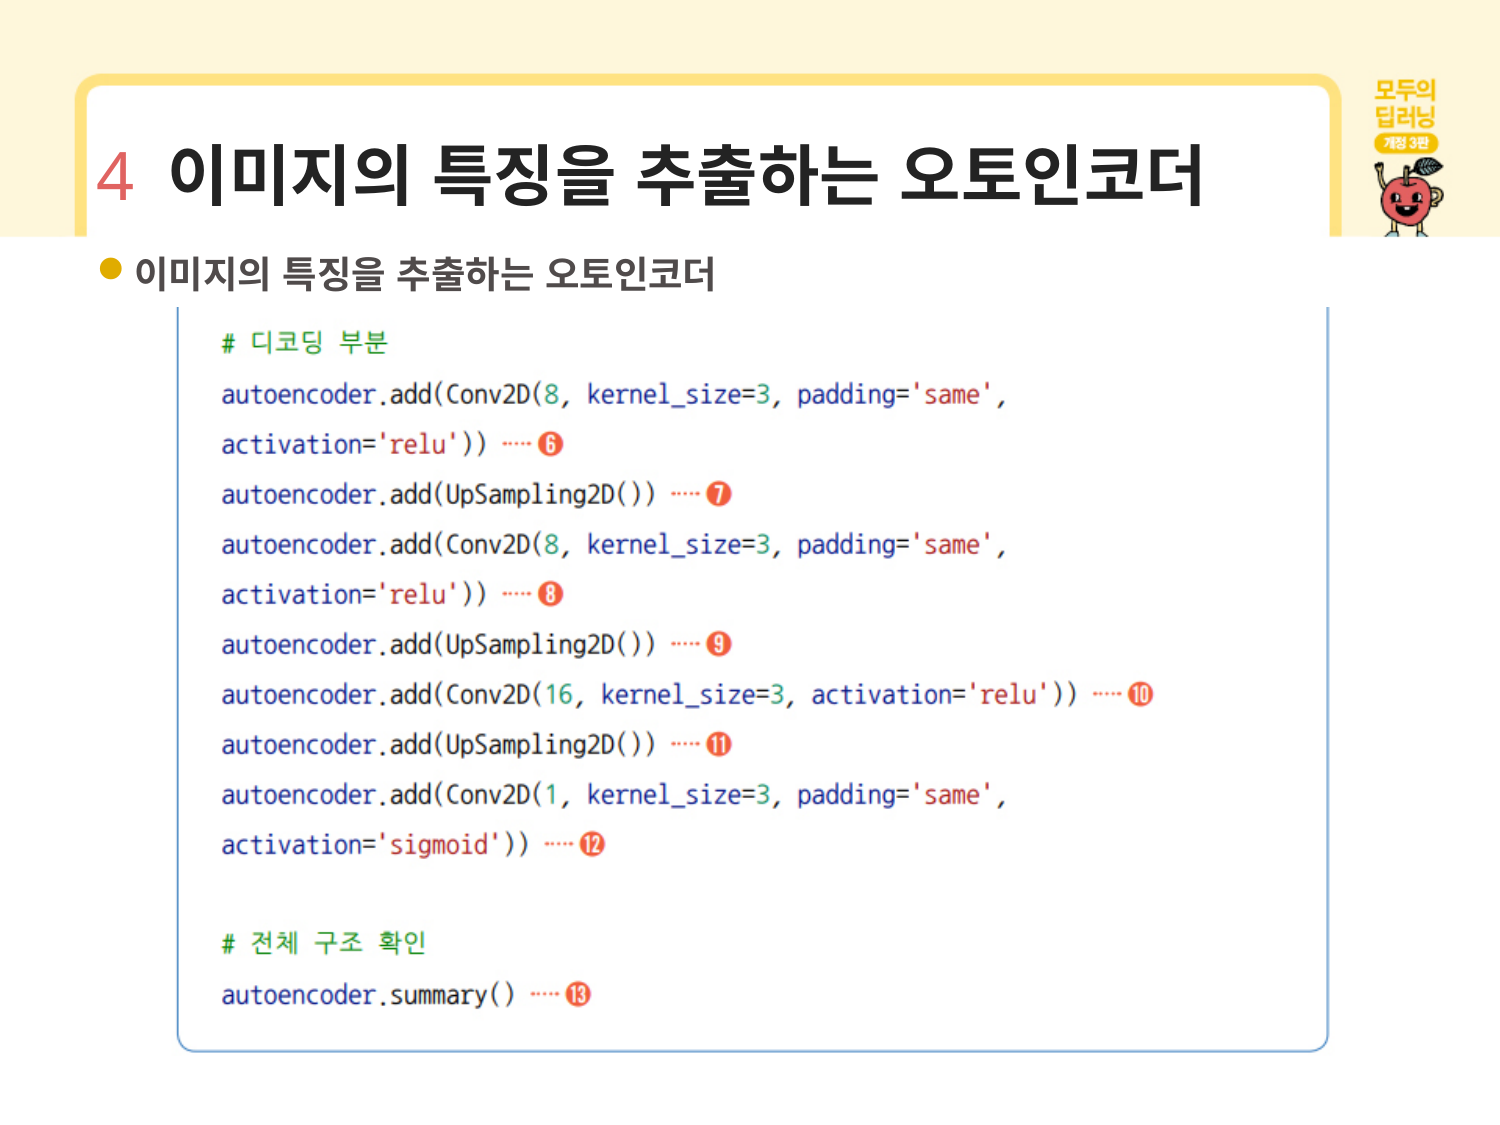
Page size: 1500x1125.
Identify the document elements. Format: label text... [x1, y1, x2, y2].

picture [0, 0, 1500, 1125]
list 이미지의 특징을 추출하는 오토인코더 [81, 239, 1412, 1054]
title 4 이미지의 특징을 추출하는 오토인코더 [81, 90, 1412, 222]
